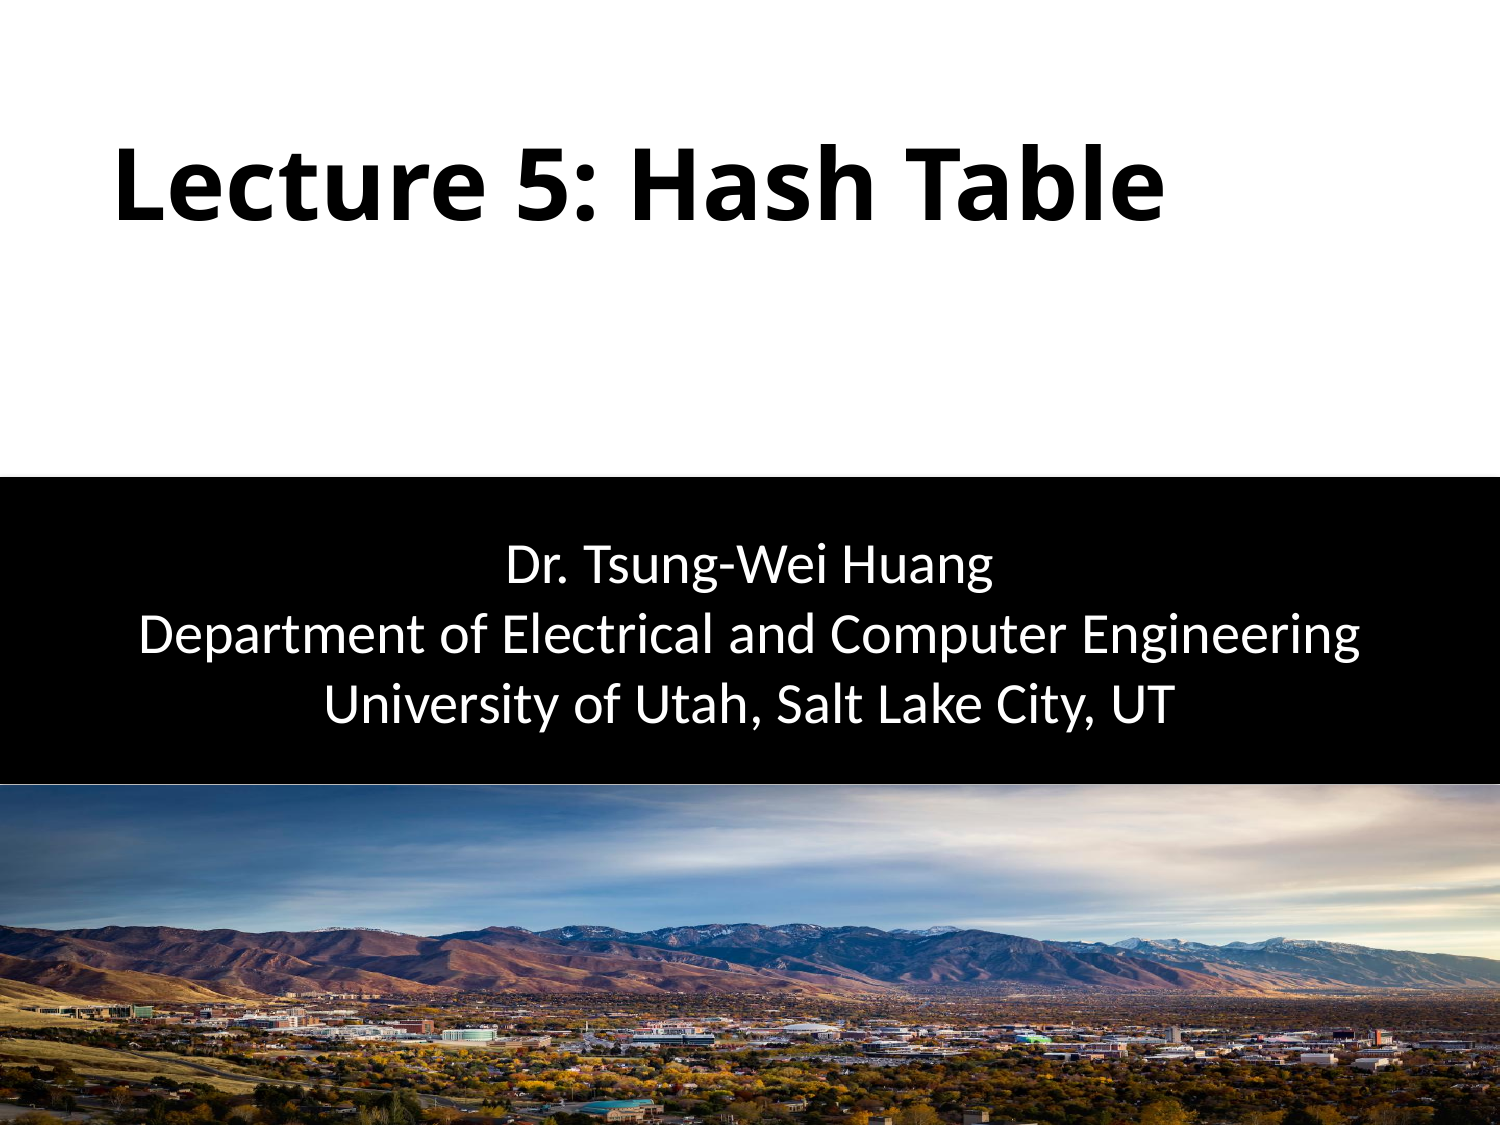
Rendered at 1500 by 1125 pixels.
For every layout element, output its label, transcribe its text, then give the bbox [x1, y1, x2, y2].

text_box Dr. Tsung-Wei Huang Department of Electrical and Computer Engineering University of Utah, Salt Lake City, UT [0, 477, 1500, 784]
picture [0, 785, 1500, 1125]
title Lecture 5: Hash Table [95, 112, 1405, 475]
